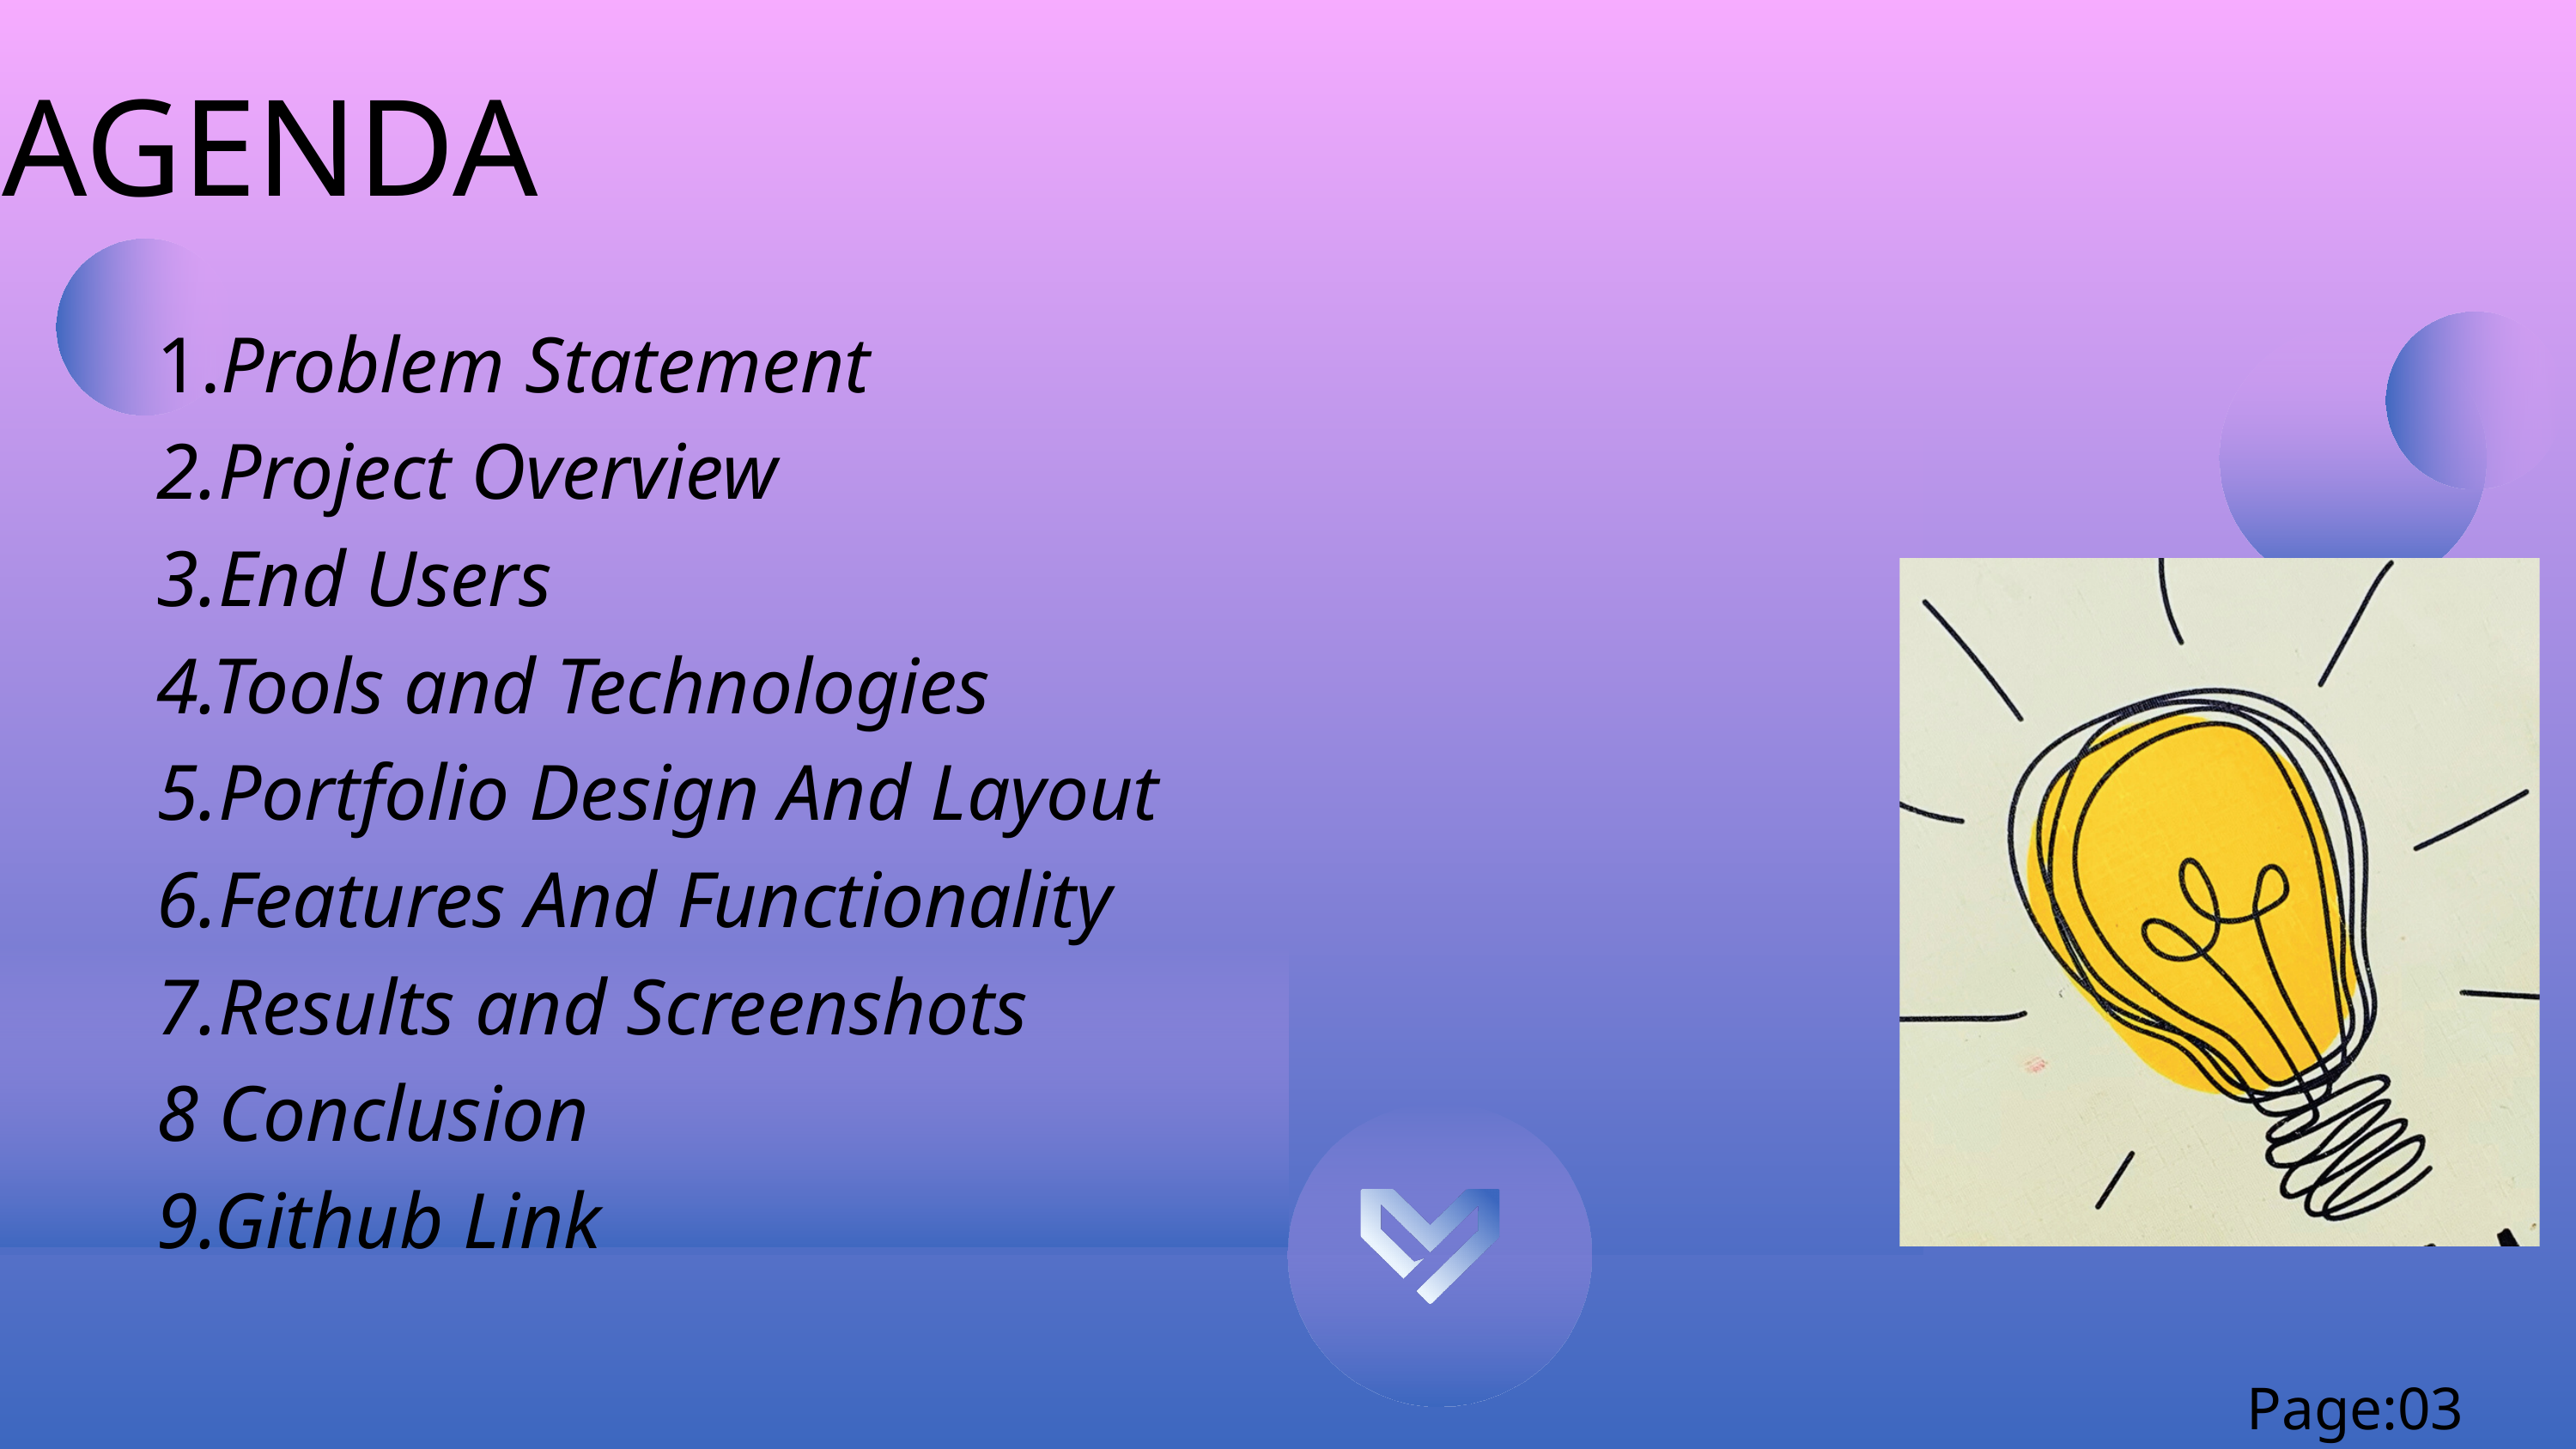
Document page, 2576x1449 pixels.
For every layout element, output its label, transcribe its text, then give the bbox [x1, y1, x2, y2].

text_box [2219, 324, 2487, 591]
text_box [0, 944, 1289, 1247]
text_box [1930, 558, 2540, 1247]
text_box AGENDA [0, 35, 542, 223]
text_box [2385, 311, 2564, 489]
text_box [1287, 1102, 1592, 1407]
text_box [0, 283, 1923, 1255]
text_box Page:03 [2245, 1360, 2467, 1441]
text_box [56, 238, 234, 416]
